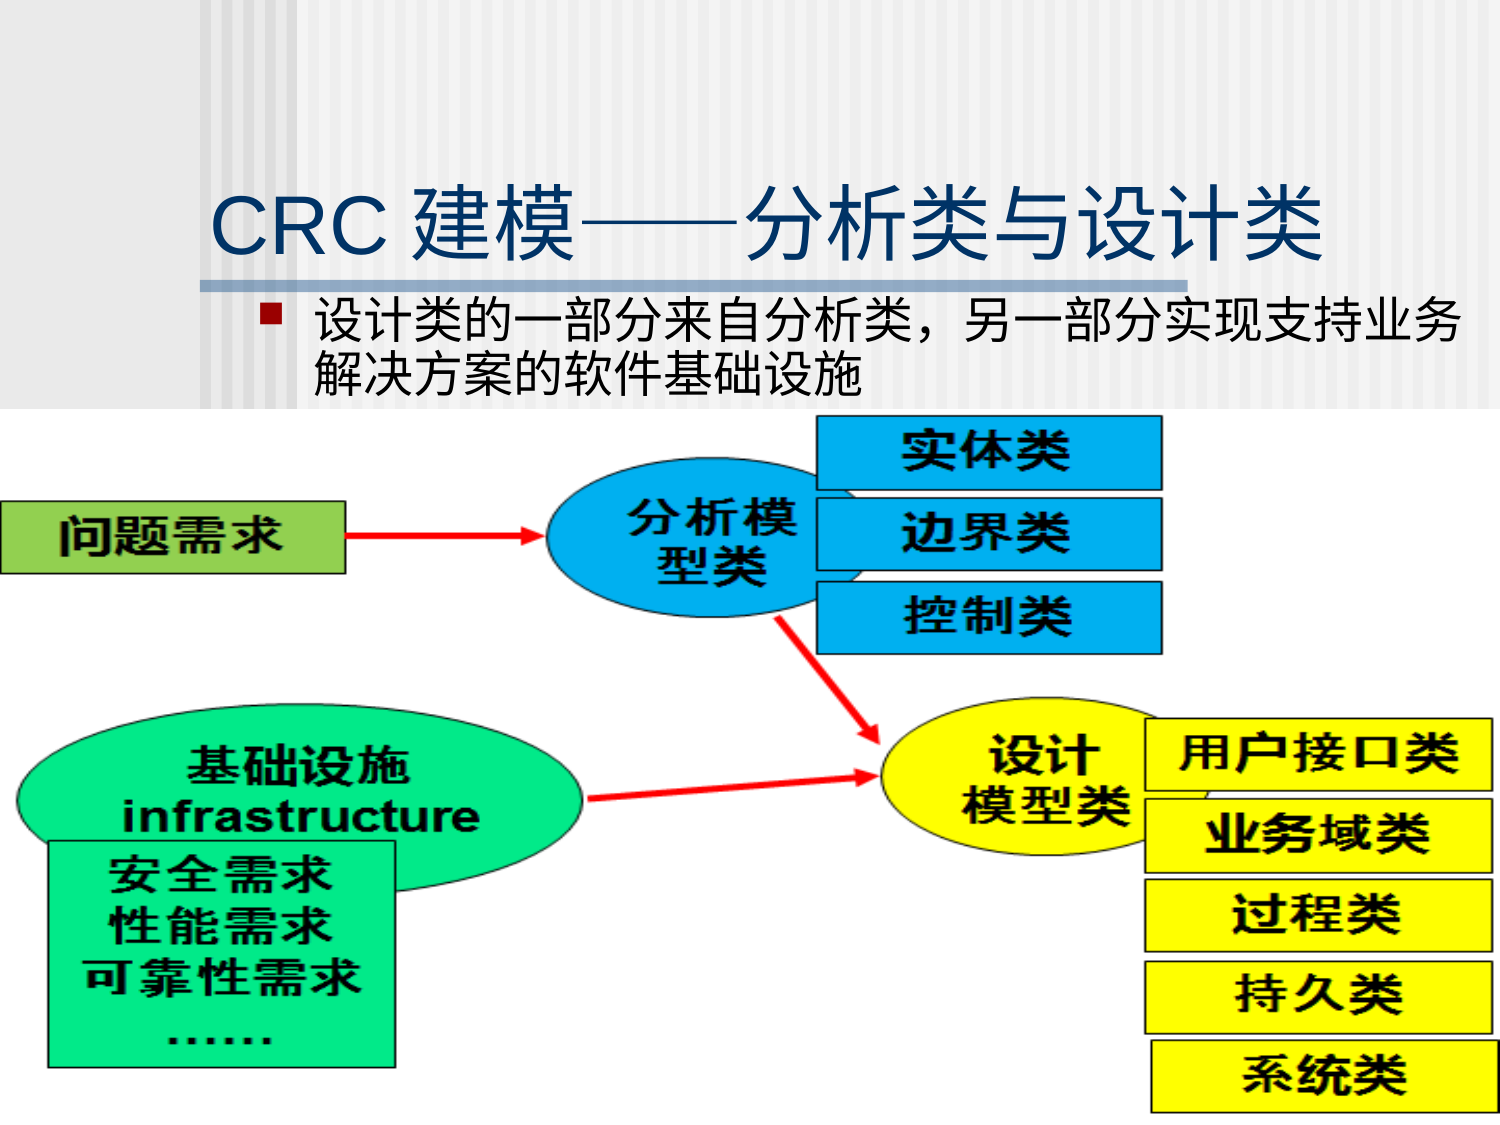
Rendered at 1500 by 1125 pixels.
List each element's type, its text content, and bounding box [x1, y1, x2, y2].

list 设计类的一部分来自分析类，另一部分实现支持业务解决方案的软件基础设施 [242, 287, 1500, 408]
title CRC建模——分析类与设计类 [194, 172, 1495, 279]
picture [0, 409, 1500, 1125]
